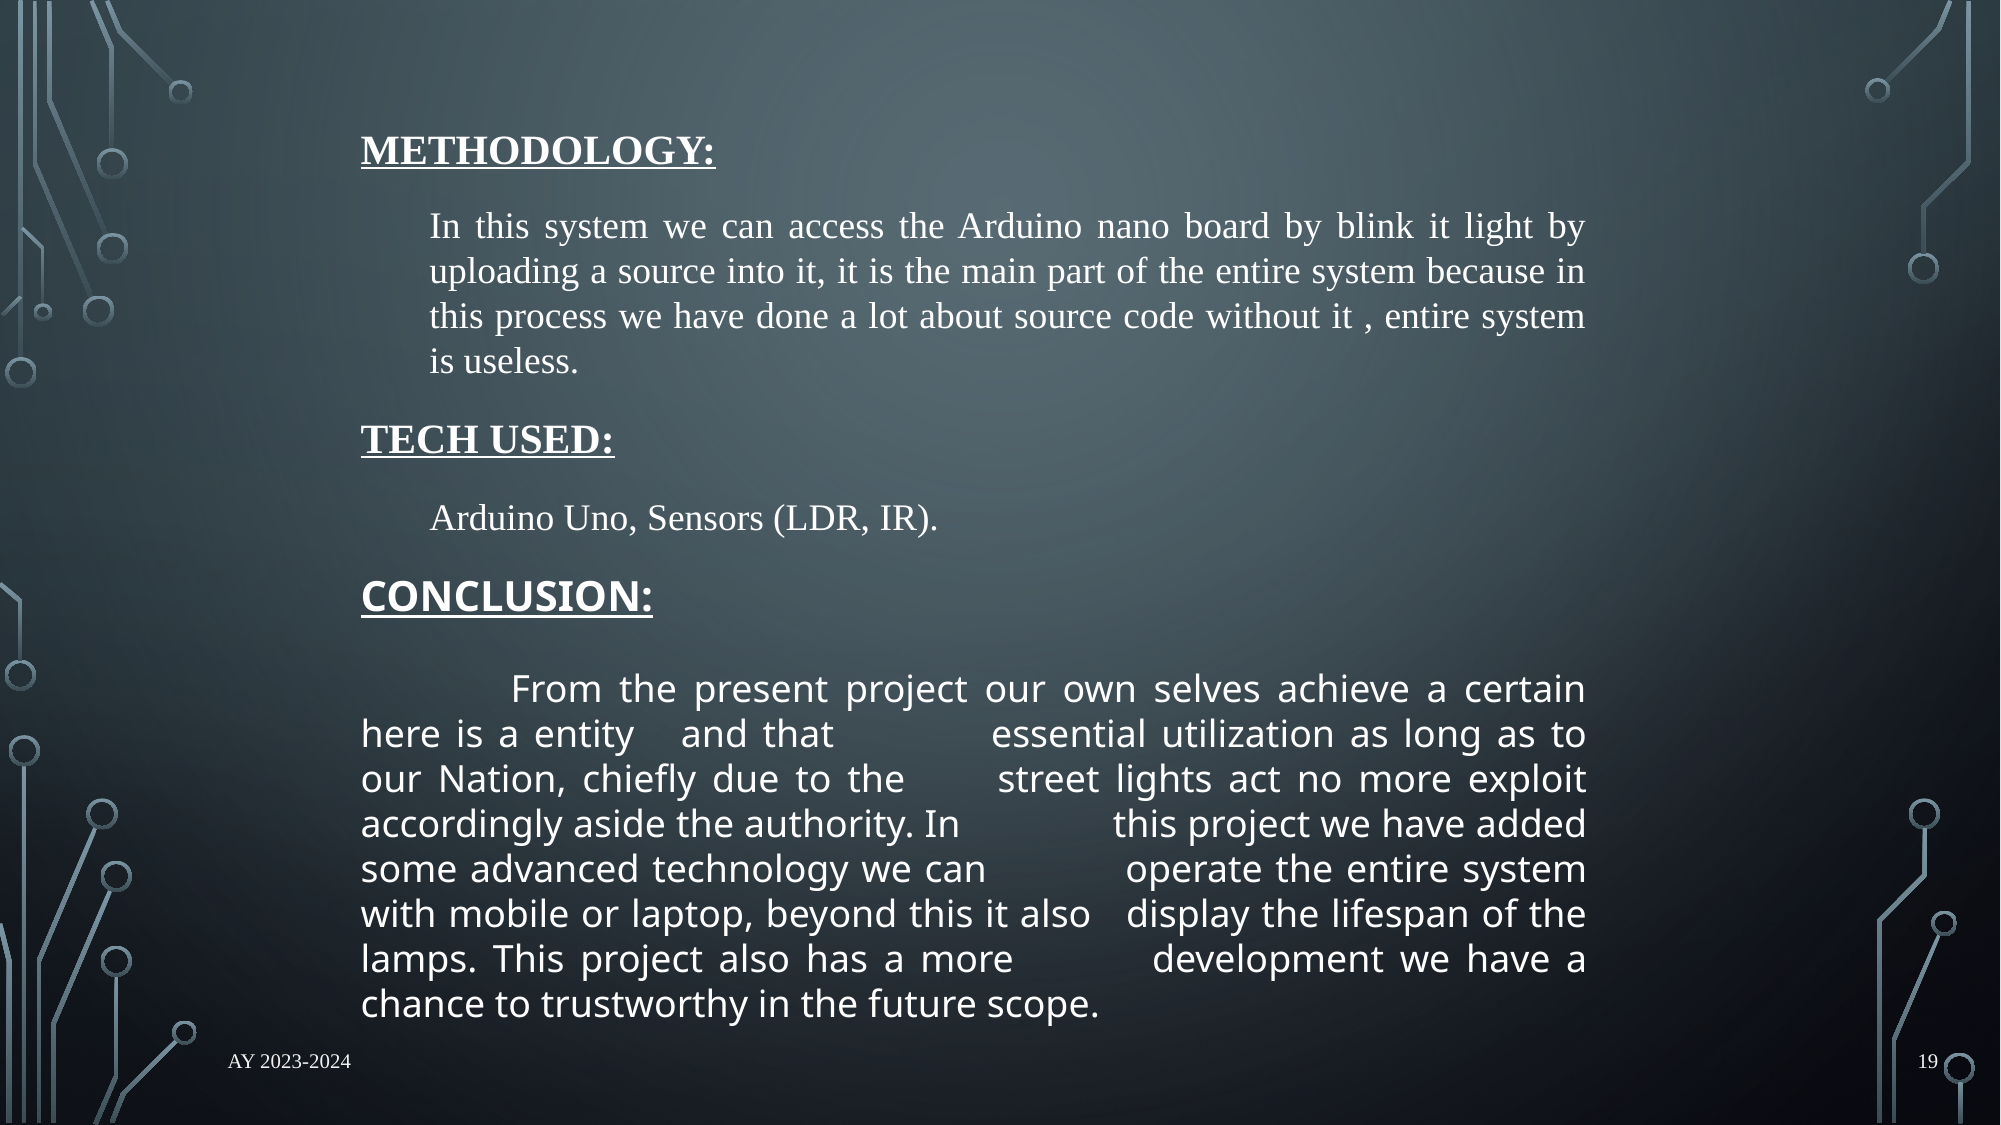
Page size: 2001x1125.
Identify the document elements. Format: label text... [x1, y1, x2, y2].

text_box METHODOLOGY: [345, 115, 1096, 181]
text_box TECH USED: [345, 404, 1296, 470]
text_box In this system we can access the Arduino nano board by blink it light by uploading a source into it, it is the main part of the entire system because in this process we have done a lot about source code without it , entire system is useless. [414, 194, 1603, 389]
text_box 19 [1860, 1030, 1954, 1090]
text_box AY 2023-2024 [212, 1030, 1034, 1090]
text_box Arduino Uno, Sensors (LDR, IR). [414, 485, 1578, 546]
text_box CONCLUSION: From the present project our own selves achieve a certain here is a entity and that essential utilization as long as to our Nation, chiefly due to the street lights act no more exploit accordingly aside the authority. In this project we have added some advanced technology we can operate the entire system with mobile or laptop, beyond this it also display the lifespan of the lamps. This project also has a more development we have a chance to trustworthy in the future scope. [345, 562, 1603, 1033]
